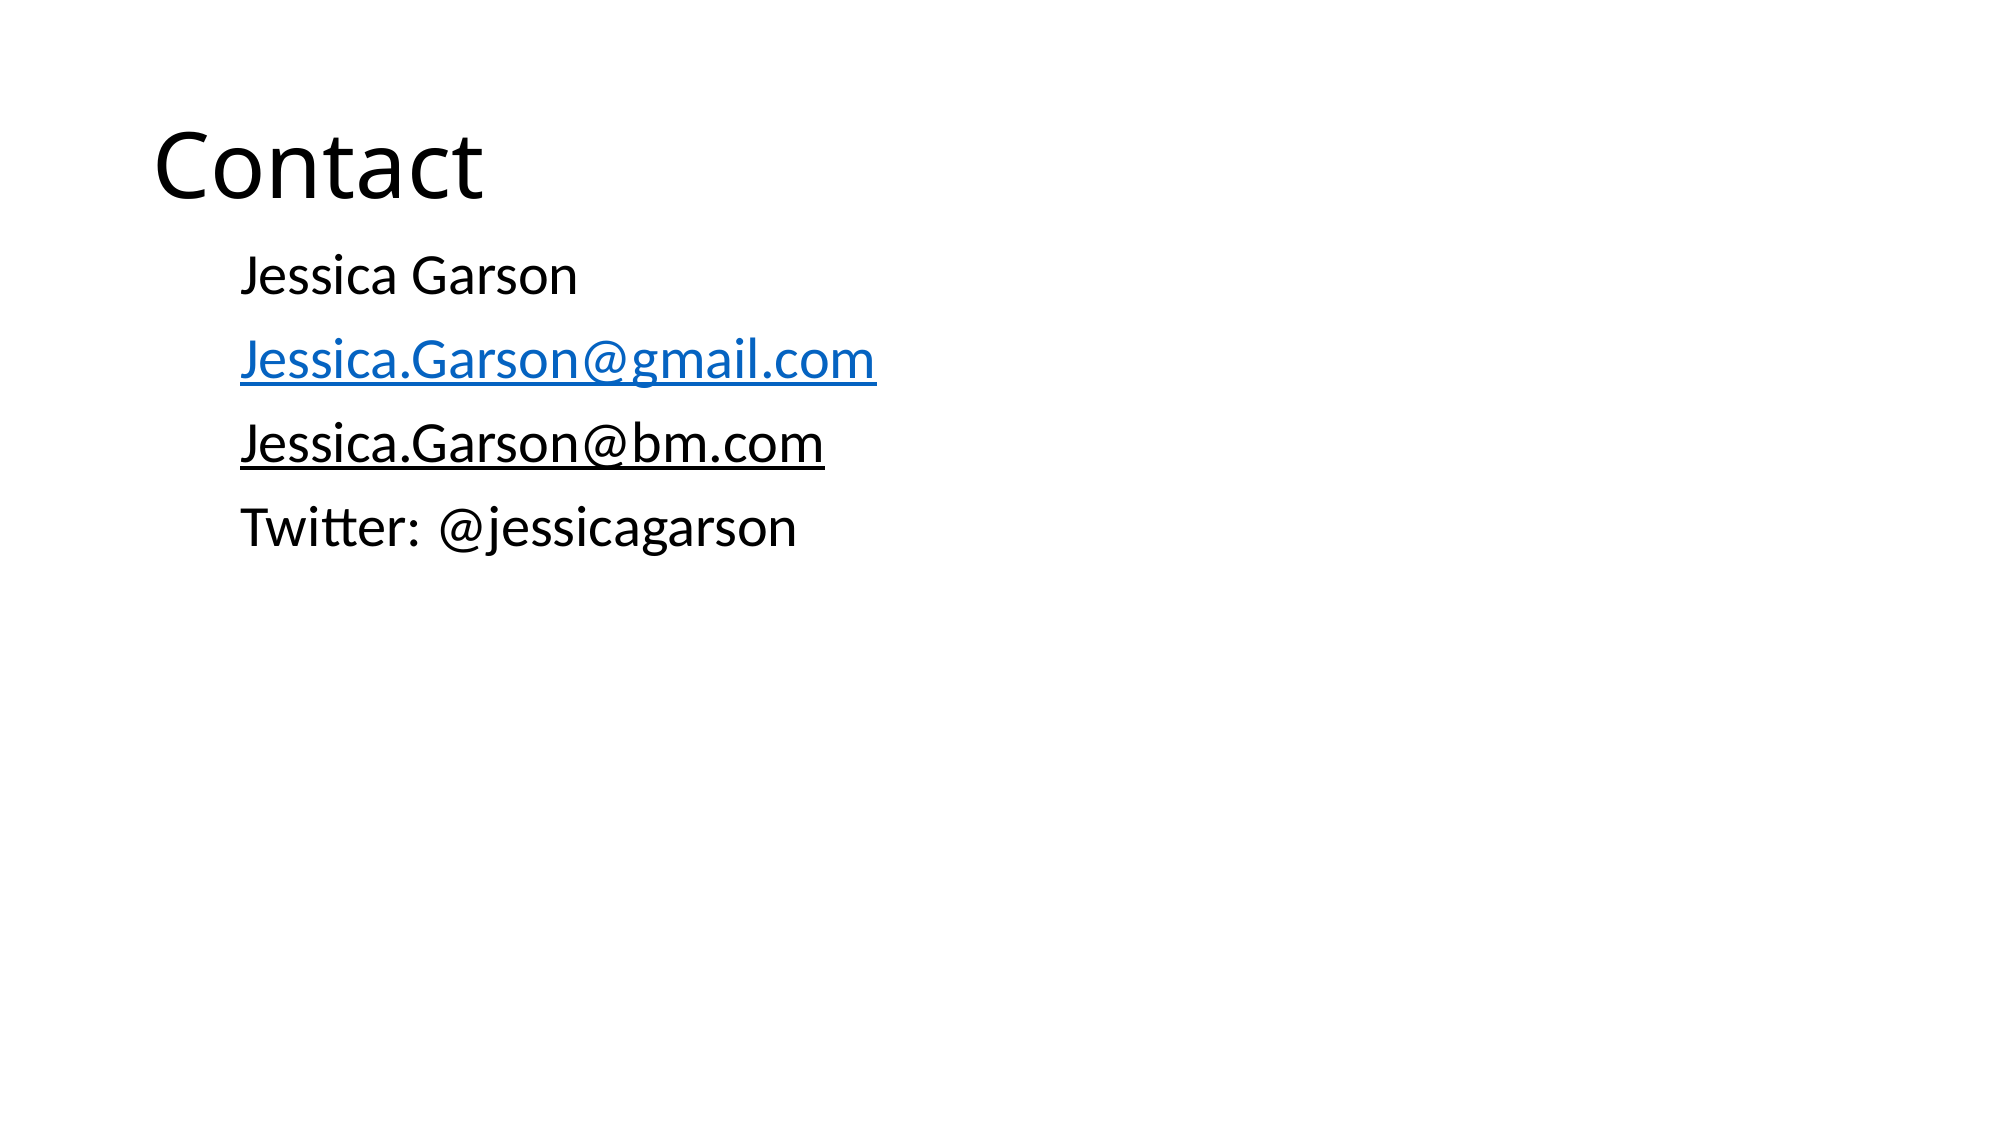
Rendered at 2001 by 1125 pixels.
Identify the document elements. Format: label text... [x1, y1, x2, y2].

list Jessica Garson Jessica.Garson@gmail.com Jessica.Garson@bm.com Twitter: @jessicagarson [225, 236, 1800, 963]
title Contact [137, 59, 1863, 278]
